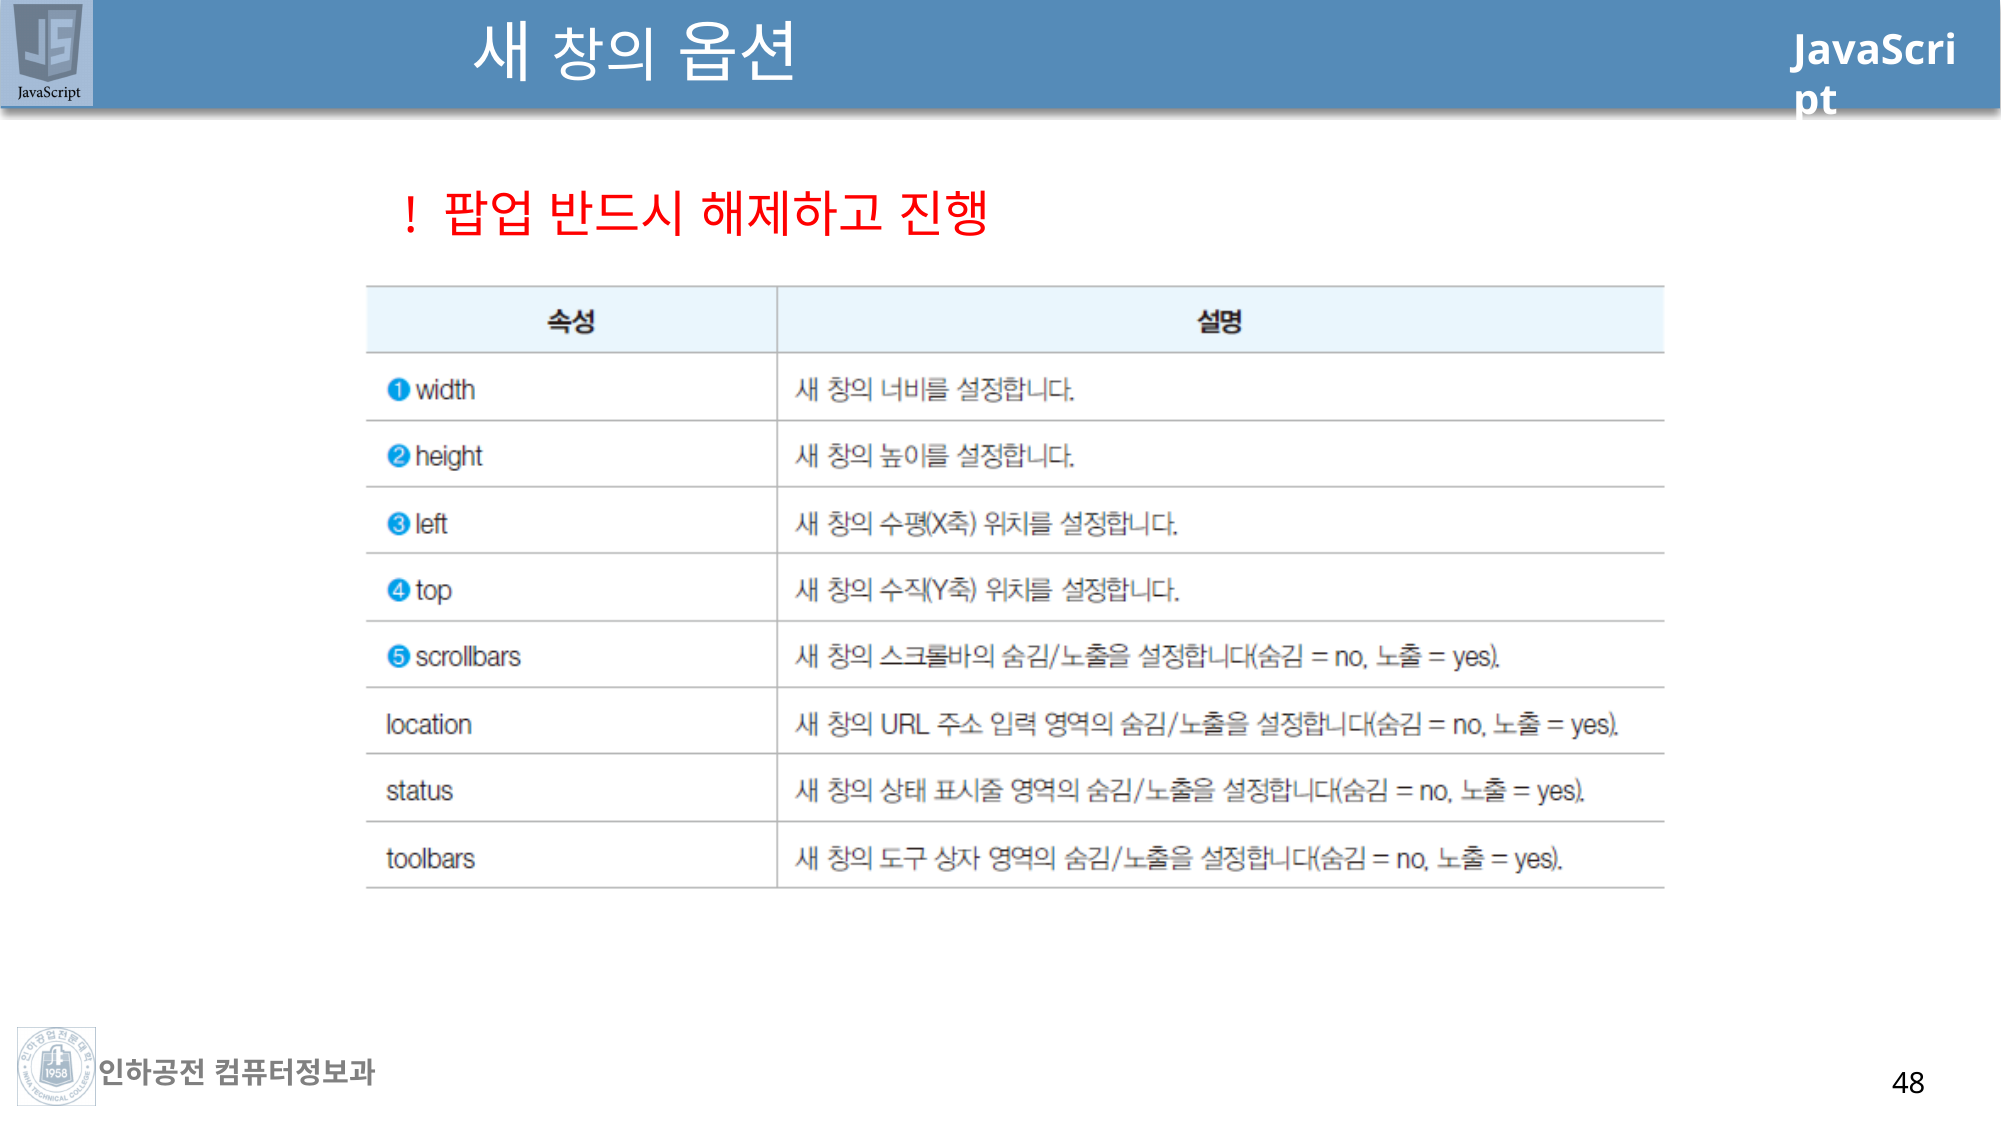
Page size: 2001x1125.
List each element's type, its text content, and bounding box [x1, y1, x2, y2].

text_box ! 팝업 반드시 해제하고 진행 [389, 175, 1007, 251]
picture [357, 279, 1670, 894]
text_box 새 창의 옵션 [456, 2, 1915, 98]
